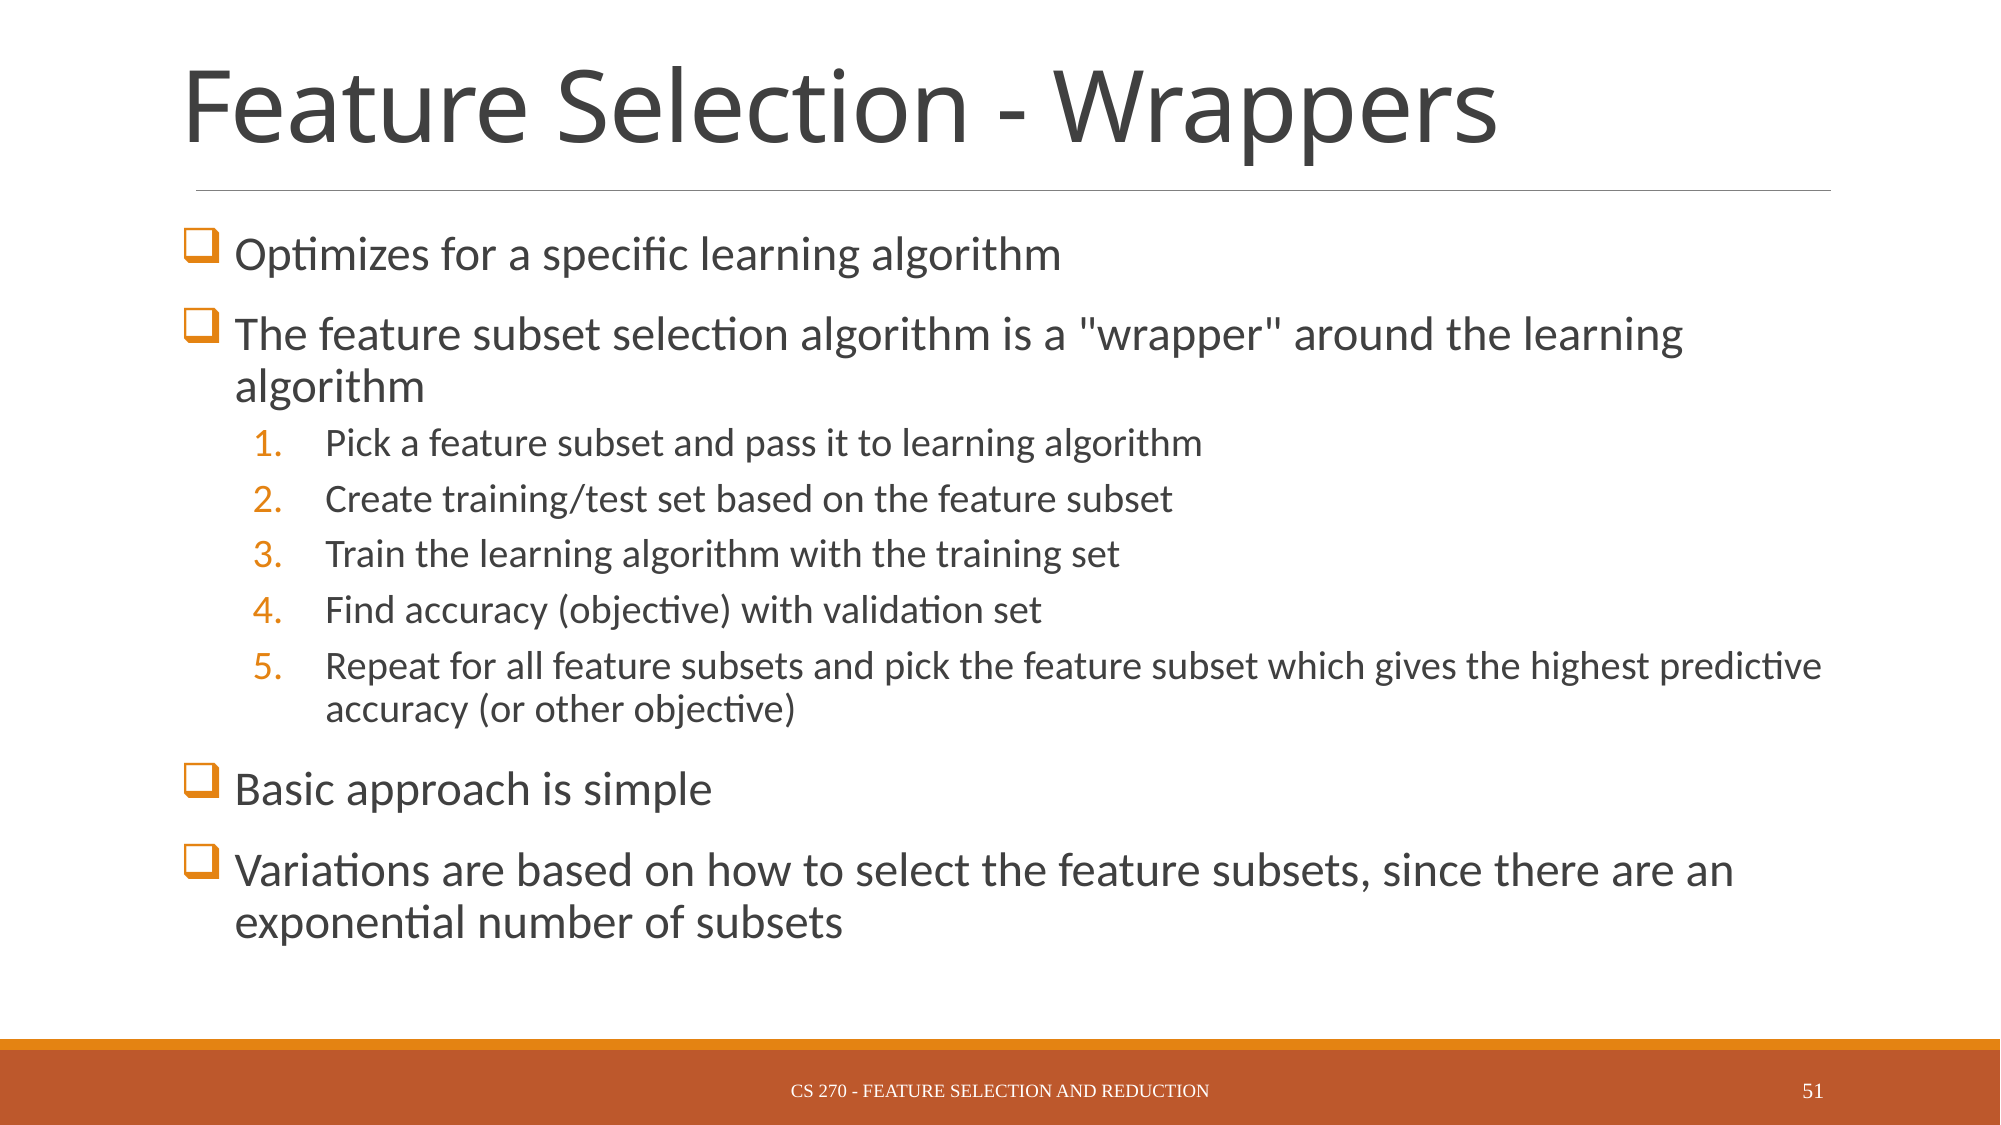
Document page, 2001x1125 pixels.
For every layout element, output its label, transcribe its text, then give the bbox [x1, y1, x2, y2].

title Feature Selection - Wrappers [165, 8, 1815, 171]
list Optimizes for a specific learning algorithm The feature subset selection algorithm is a "wrapper" around the learning algorithm Pick a feature subset and pass it to learning algorithm Create training/test set based on the feature subset Train the learning algorithm with the training set Find accuracy (objective) with validation set Repeat for all feature subsets and pick the feature subset which gives the highest predictive accuracy (or other objective) Basic approach is simple Variations are based on how to select the feature subsets, since there are an exponential number of subsets [180, 220, 1830, 963]
slide_number 51 [1624, 1059, 1840, 1120]
footer CS 270 - Feature Selection and Reduction [604, 1059, 1396, 1120]
